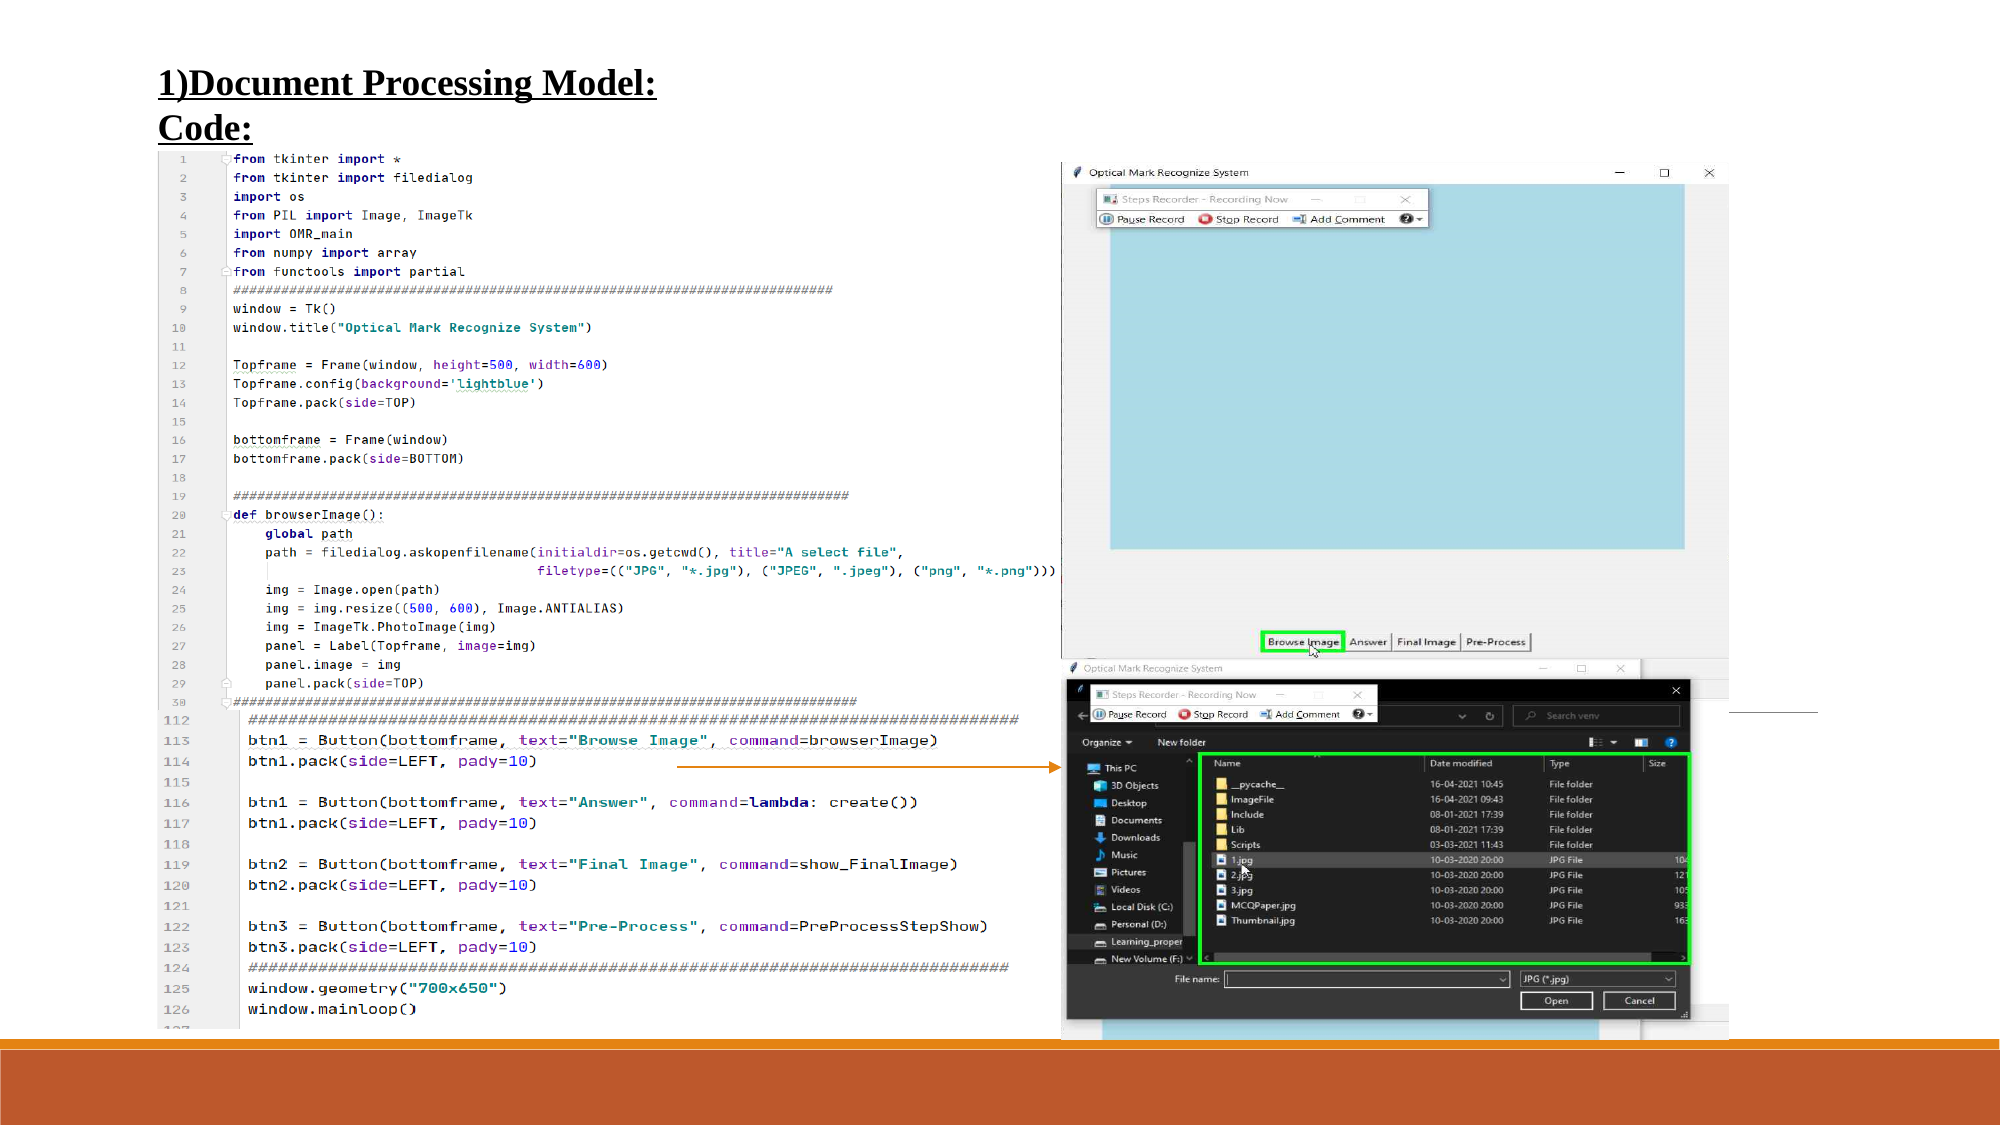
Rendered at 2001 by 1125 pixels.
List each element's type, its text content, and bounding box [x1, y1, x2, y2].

picture [156, 150, 1730, 1041]
text_box 1)Document Processing Model: Code: [142, 50, 1888, 221]
